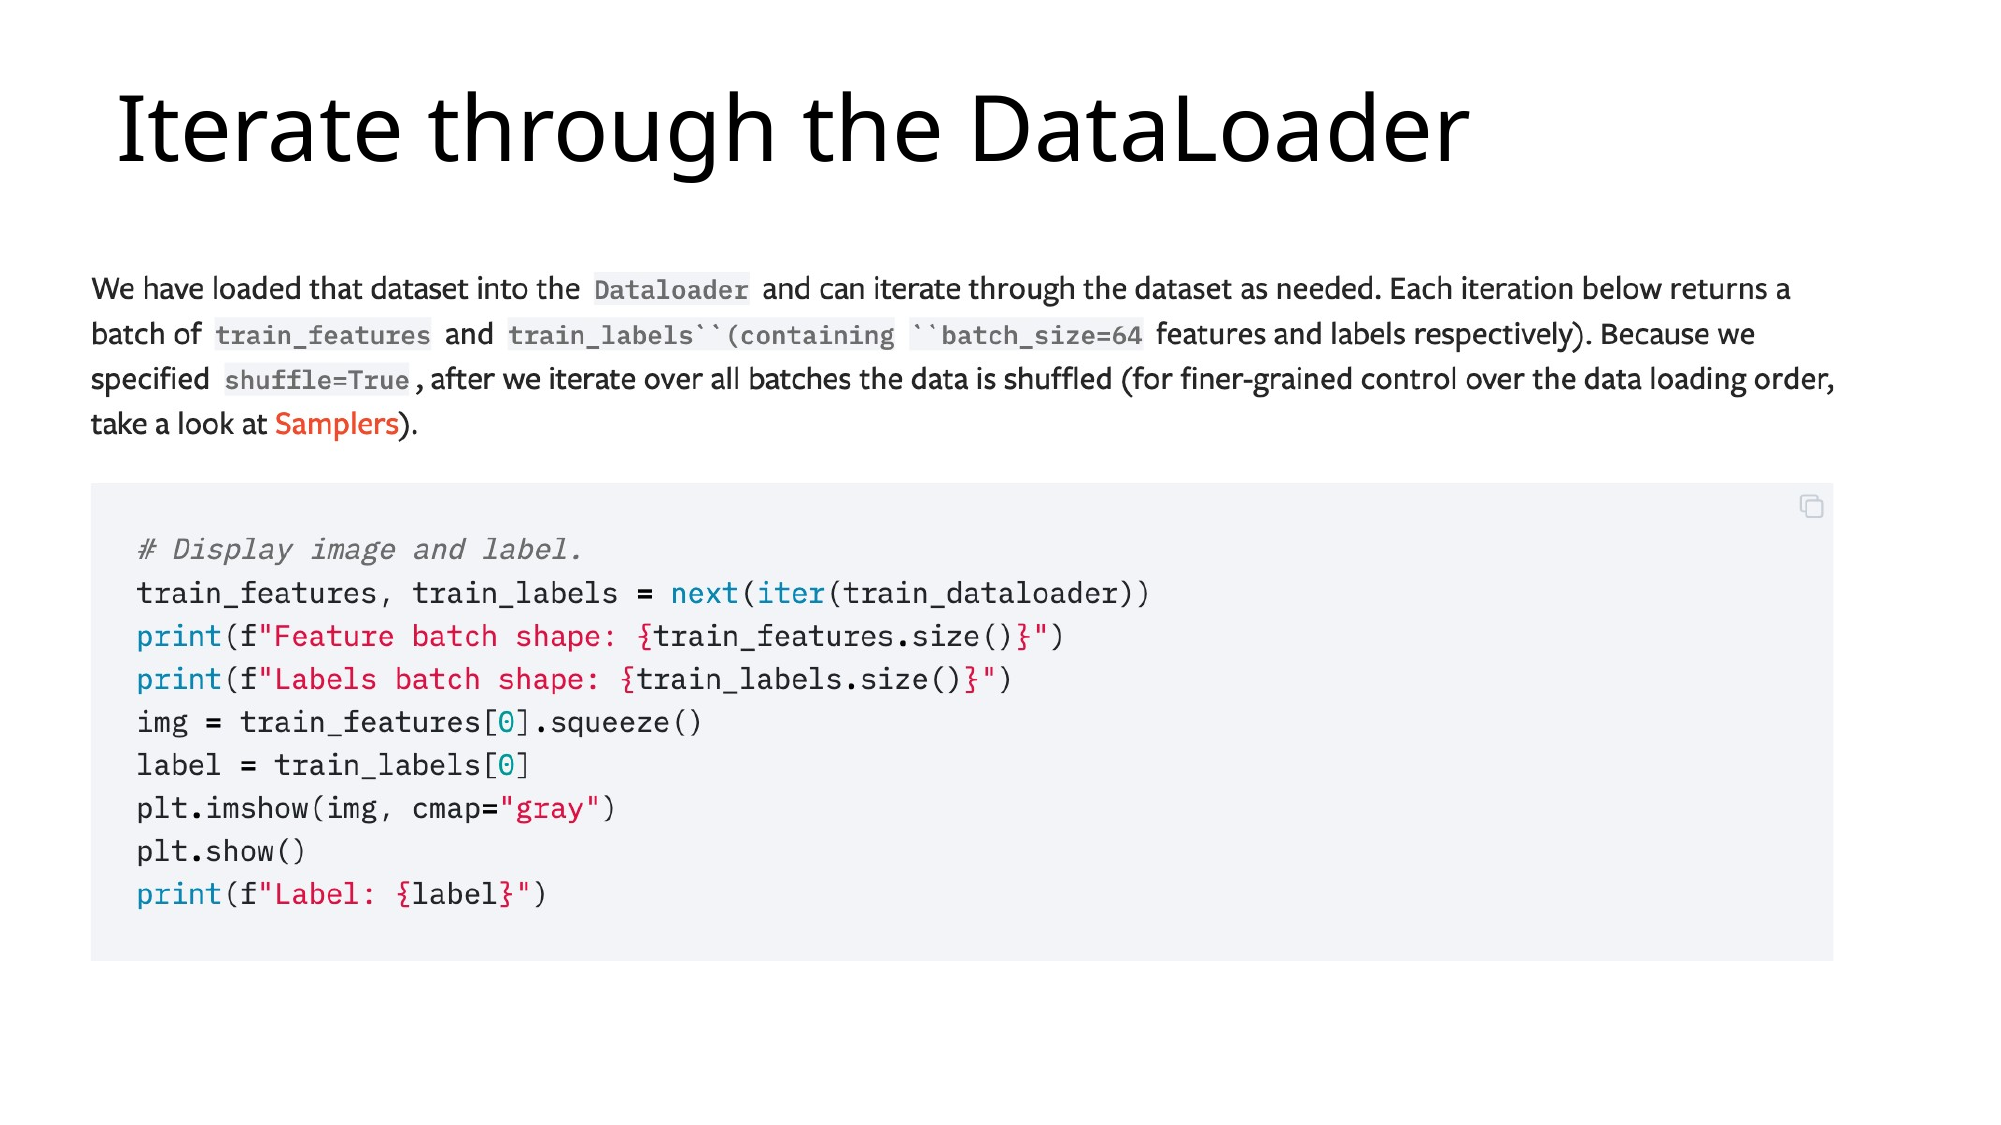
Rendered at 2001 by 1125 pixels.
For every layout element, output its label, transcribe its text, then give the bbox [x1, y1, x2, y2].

title Iterate through the DataLoader [114, 67, 1751, 258]
text_box [90, 271, 1834, 962]
